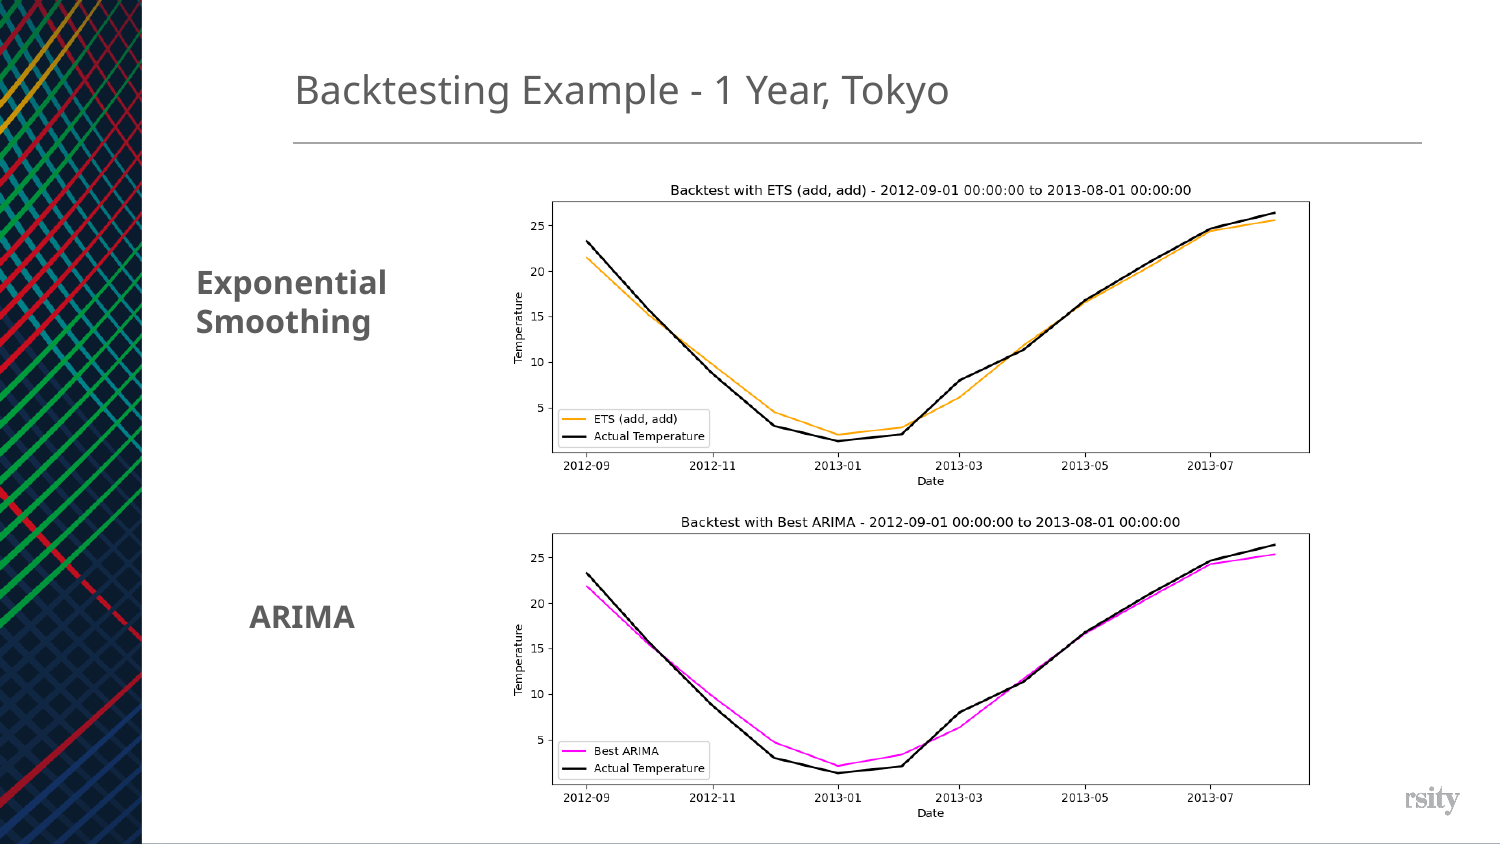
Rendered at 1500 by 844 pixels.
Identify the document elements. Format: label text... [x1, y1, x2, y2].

picture [0, 0, 141, 844]
picture [429, 162, 1406, 489]
list Backtesting Example - 1 Year, Tokyo [288, 50, 1013, 131]
list ARIMA [243, 591, 377, 642]
list Exponential Smoothing [190, 247, 424, 356]
picture [429, 494, 1460, 821]
